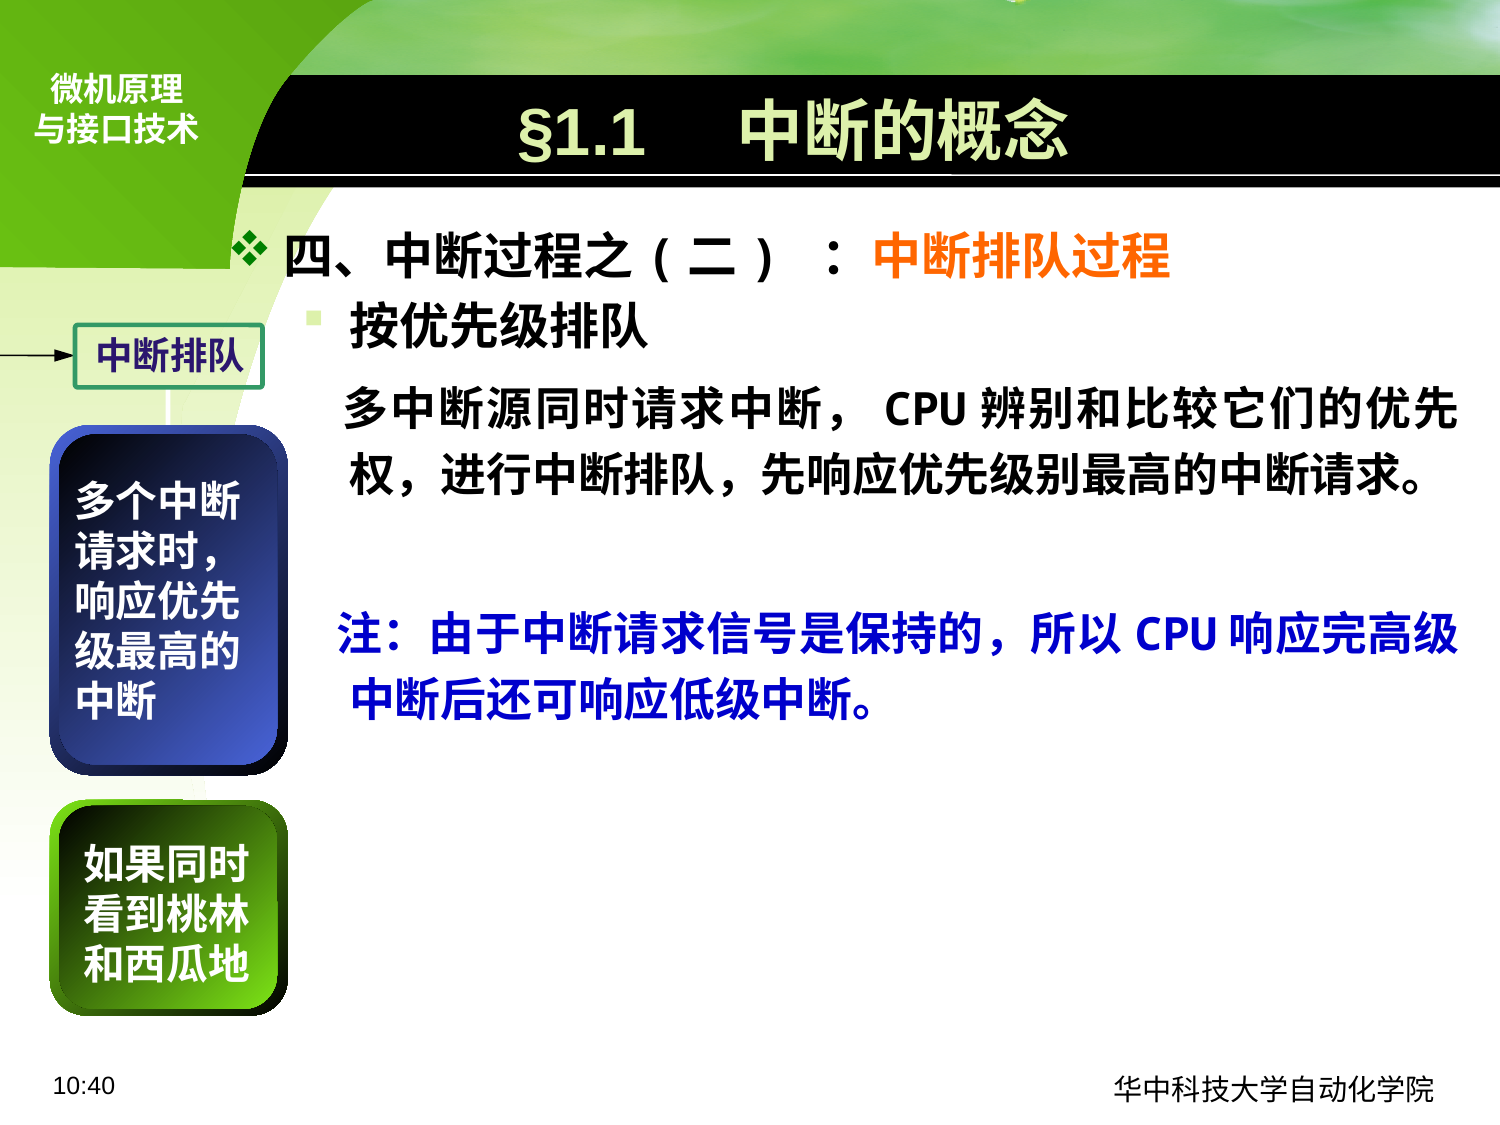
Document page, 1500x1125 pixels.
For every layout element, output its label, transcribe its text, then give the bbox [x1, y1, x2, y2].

picture [291, 0, 1500, 75]
list 四、中断过程之(二) ：中断排队过程 按优先级排队 多中断源同时请求中断，CPU辨别和比较它们的优先权，进行中断排队，先响应优先级别最高的中断请求。 注：由于中断请求信号是保持的，所以CPU响应完高级中断后还可响应低级中断。 [212, 217, 1475, 1038]
title §1.1 中断的概念 [275, 82, 1313, 175]
footer 华中科技大学自动化学院 [974, 1063, 1451, 1114]
text_box [0, 349, 74, 362]
text_box [74, 324, 263, 388]
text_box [49, 424, 288, 776]
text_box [49, 799, 288, 1016]
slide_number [37, 1061, 476, 1116]
